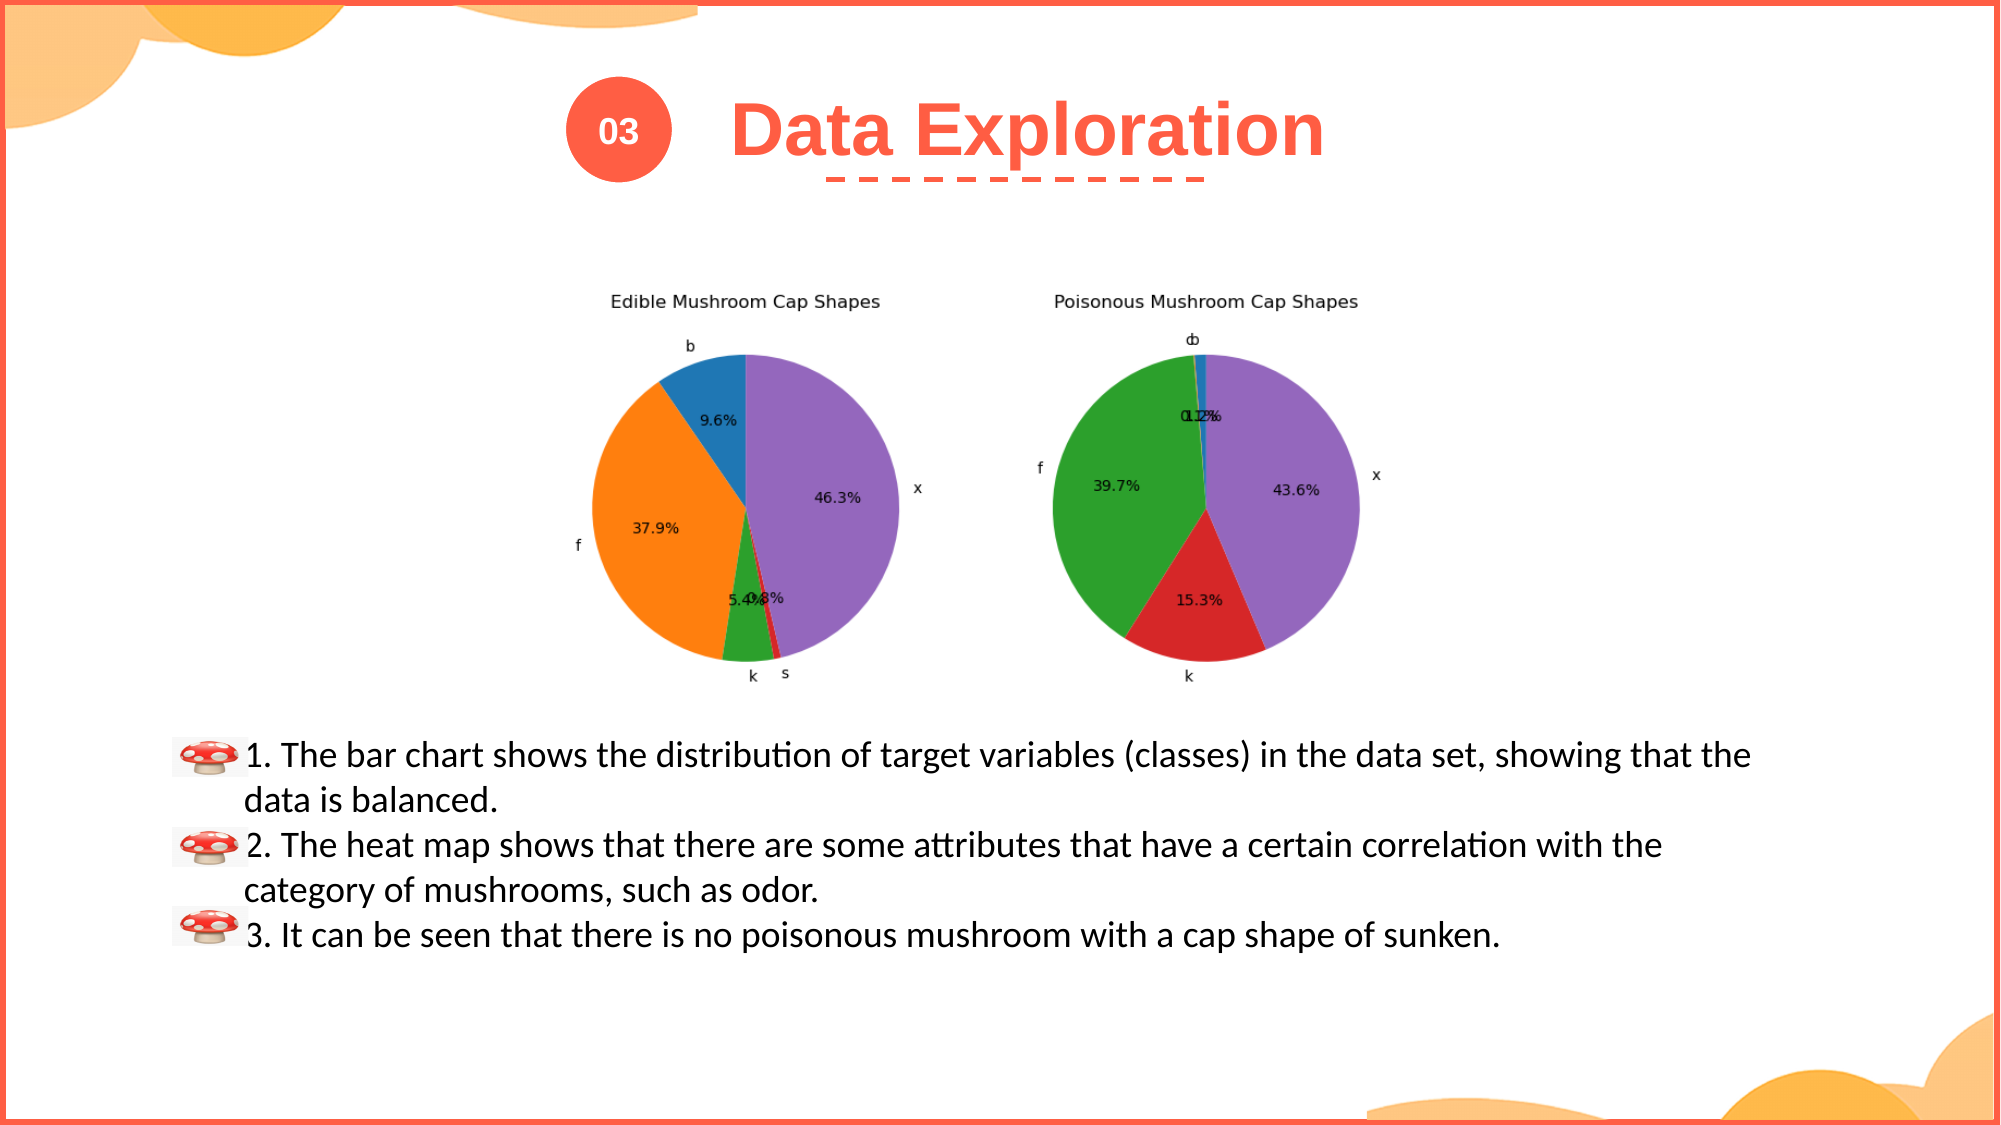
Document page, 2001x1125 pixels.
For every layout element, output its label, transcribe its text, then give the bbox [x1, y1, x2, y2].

text_box 1. The bar chart shows the distribution of target variables (classes) in the data set, showing that the data is balanced. 2. The heat map shows that there are some attributes that have a certain correlation with the category of mushrooms, such as odor. 3. It can be seen that there is no poisonous mushroom with a cap shape of sunken. [229, 722, 1812, 1063]
text_box Data Exploration [715, 73, 1628, 179]
text_box 03 [562, 130, 676, 186]
picture [4, 5, 698, 130]
picture [171, 827, 249, 867]
picture [171, 737, 249, 777]
picture [543, 284, 1409, 711]
picture [171, 906, 249, 946]
picture [1366, 996, 1994, 1120]
